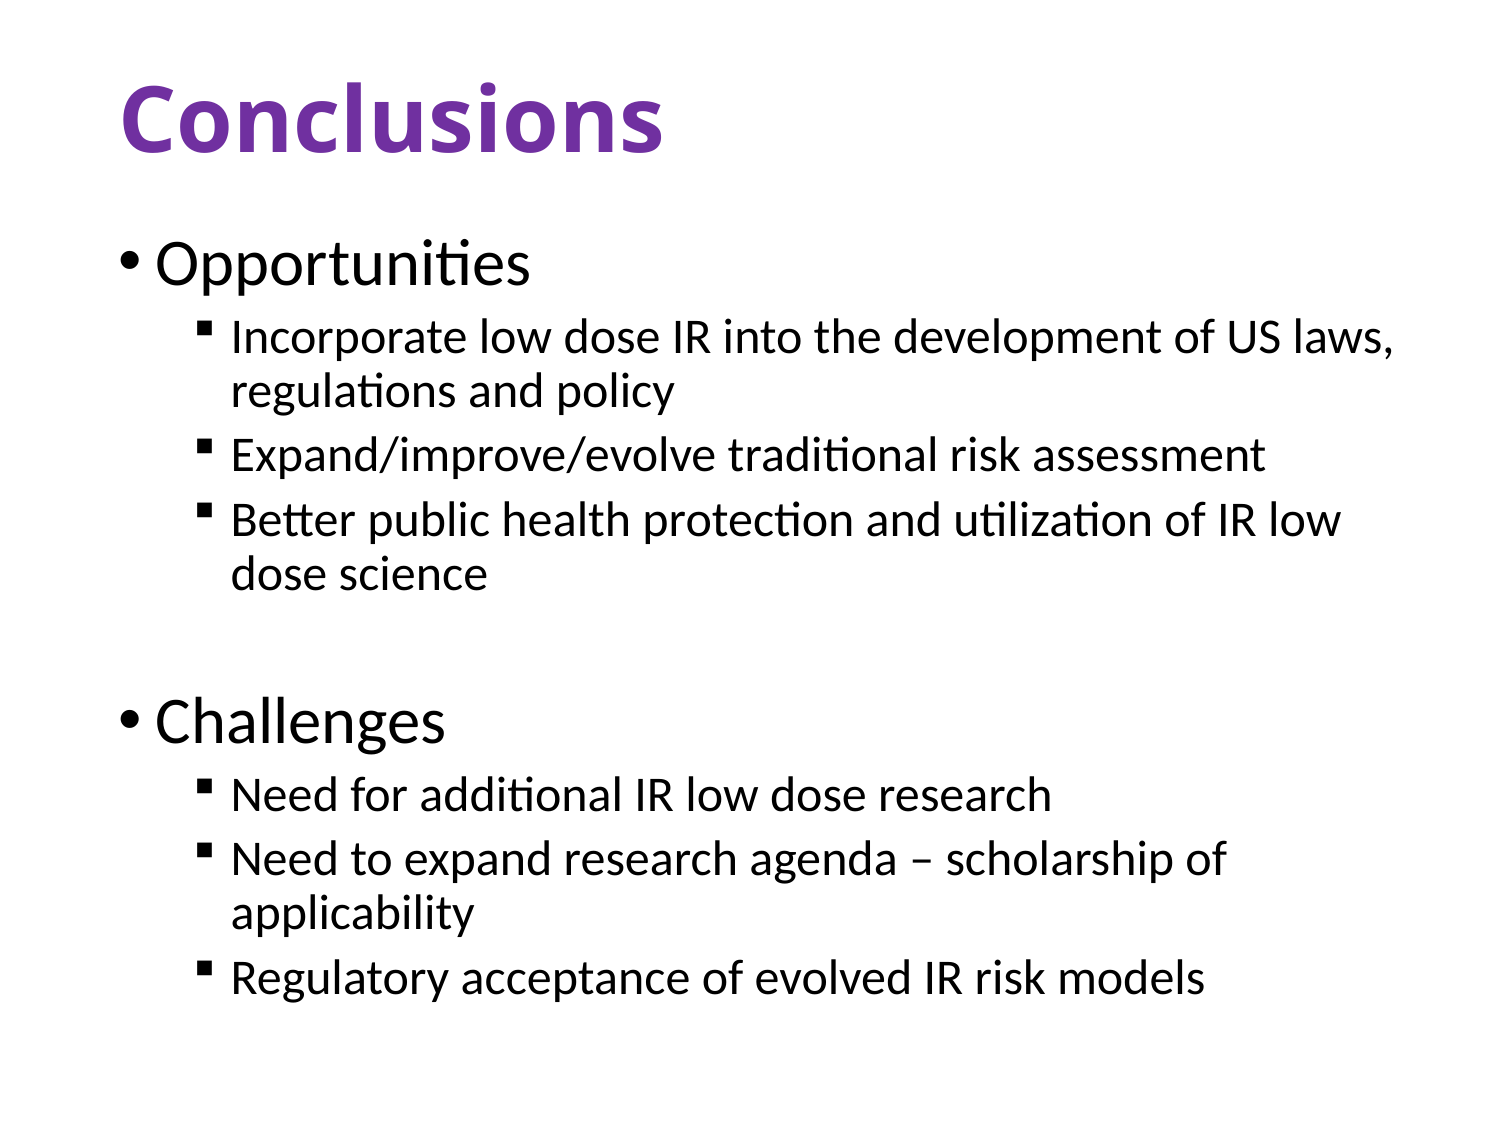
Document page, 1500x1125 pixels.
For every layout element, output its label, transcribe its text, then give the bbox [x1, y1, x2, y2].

list Opportunities Incorporate low dose IR into the development of US laws, regulations and policy Expand/improve/evolve traditional risk assessment Better public health protection and utilization of IR low dose science Challenges Need for additional IR low dose research Need to expand research agenda – scholarship of applicability Regulatory acceptance of evolved IR risk models [103, 220, 1424, 1060]
title Conclusions [103, 59, 1397, 187]
